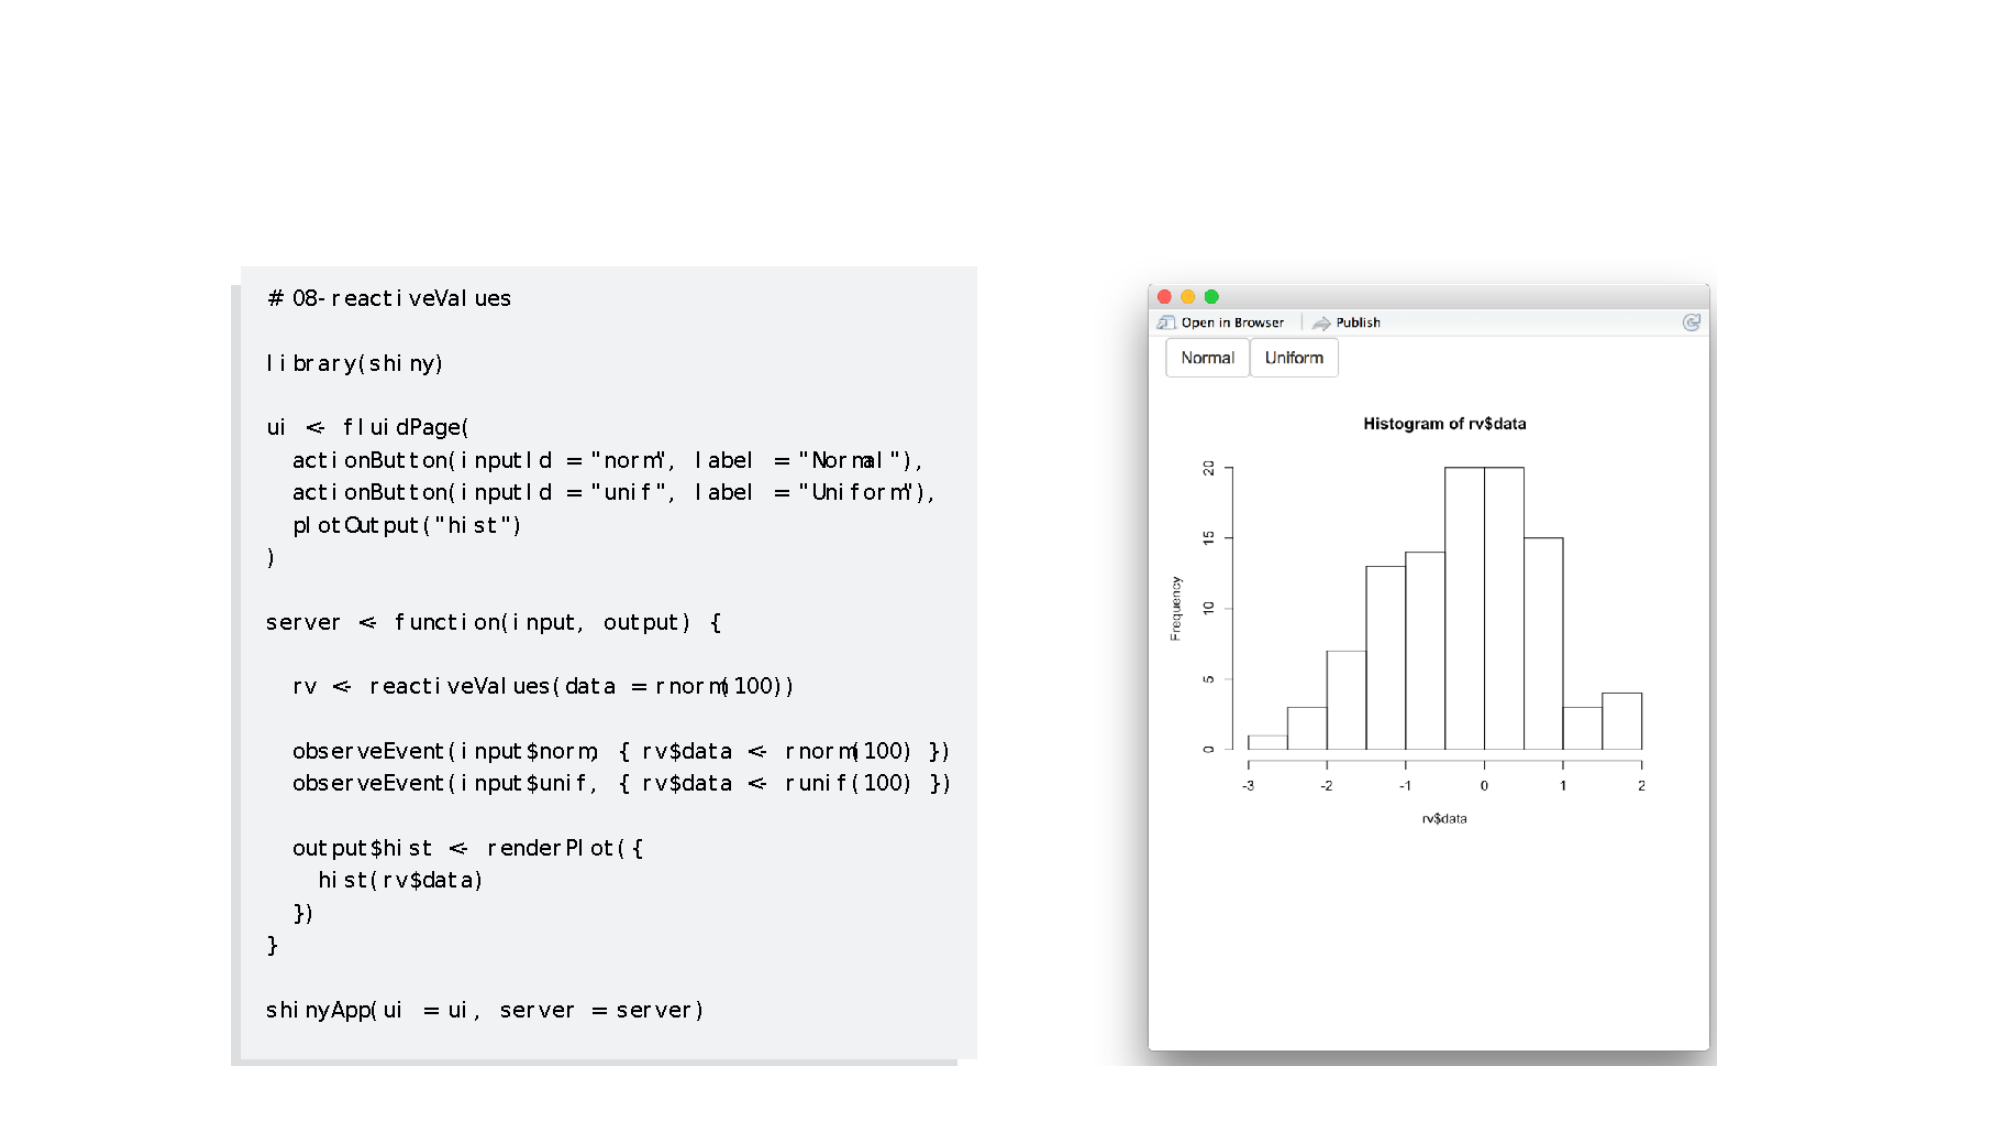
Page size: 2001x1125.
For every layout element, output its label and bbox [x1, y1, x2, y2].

picture [230, 251, 1718, 1066]
